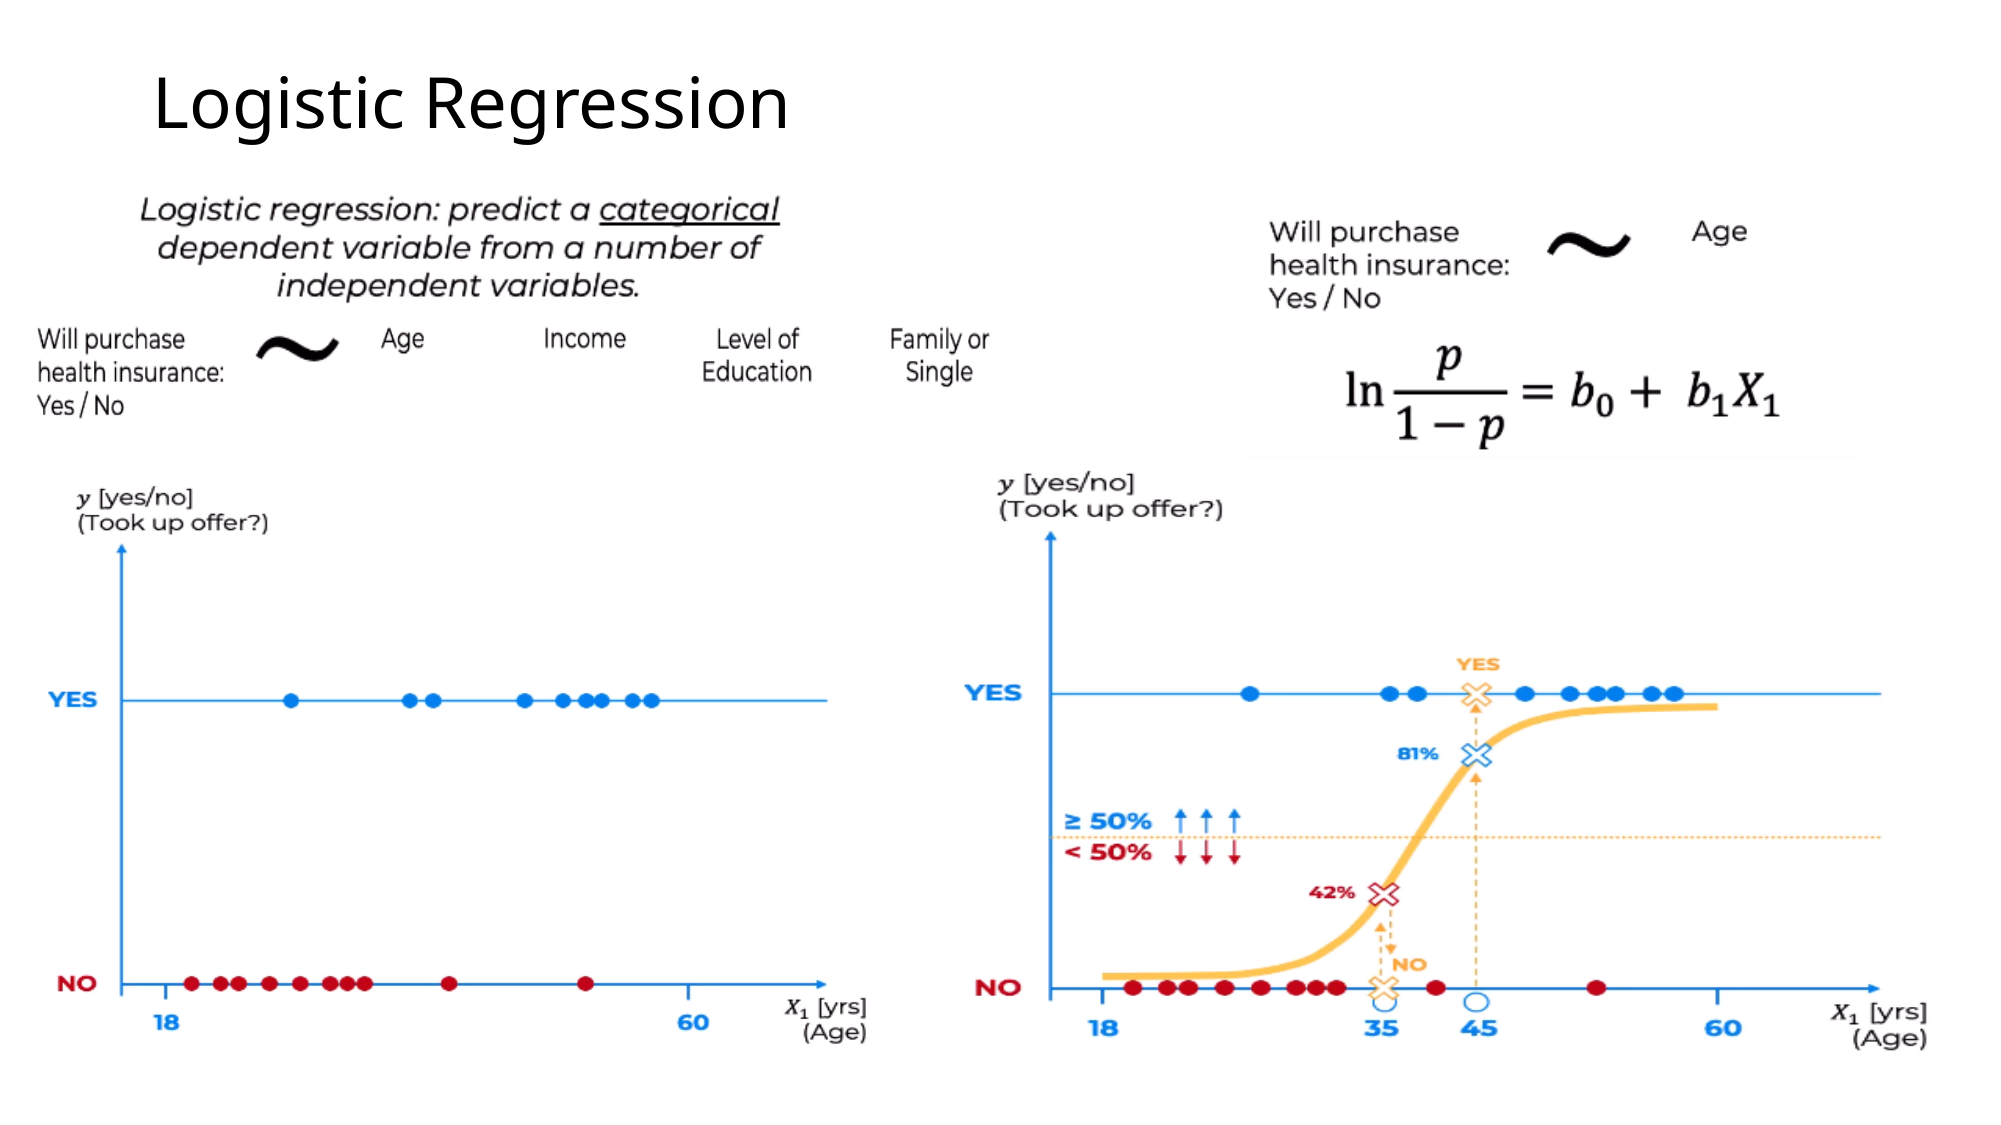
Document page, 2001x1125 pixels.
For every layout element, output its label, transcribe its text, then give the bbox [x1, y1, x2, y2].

picture [1243, 202, 1855, 460]
picture [924, 464, 1975, 1082]
picture [25, 478, 885, 1066]
title Logistic Regression [137, 59, 1863, 152]
picture [25, 308, 1012, 434]
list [123, 177, 821, 308]
